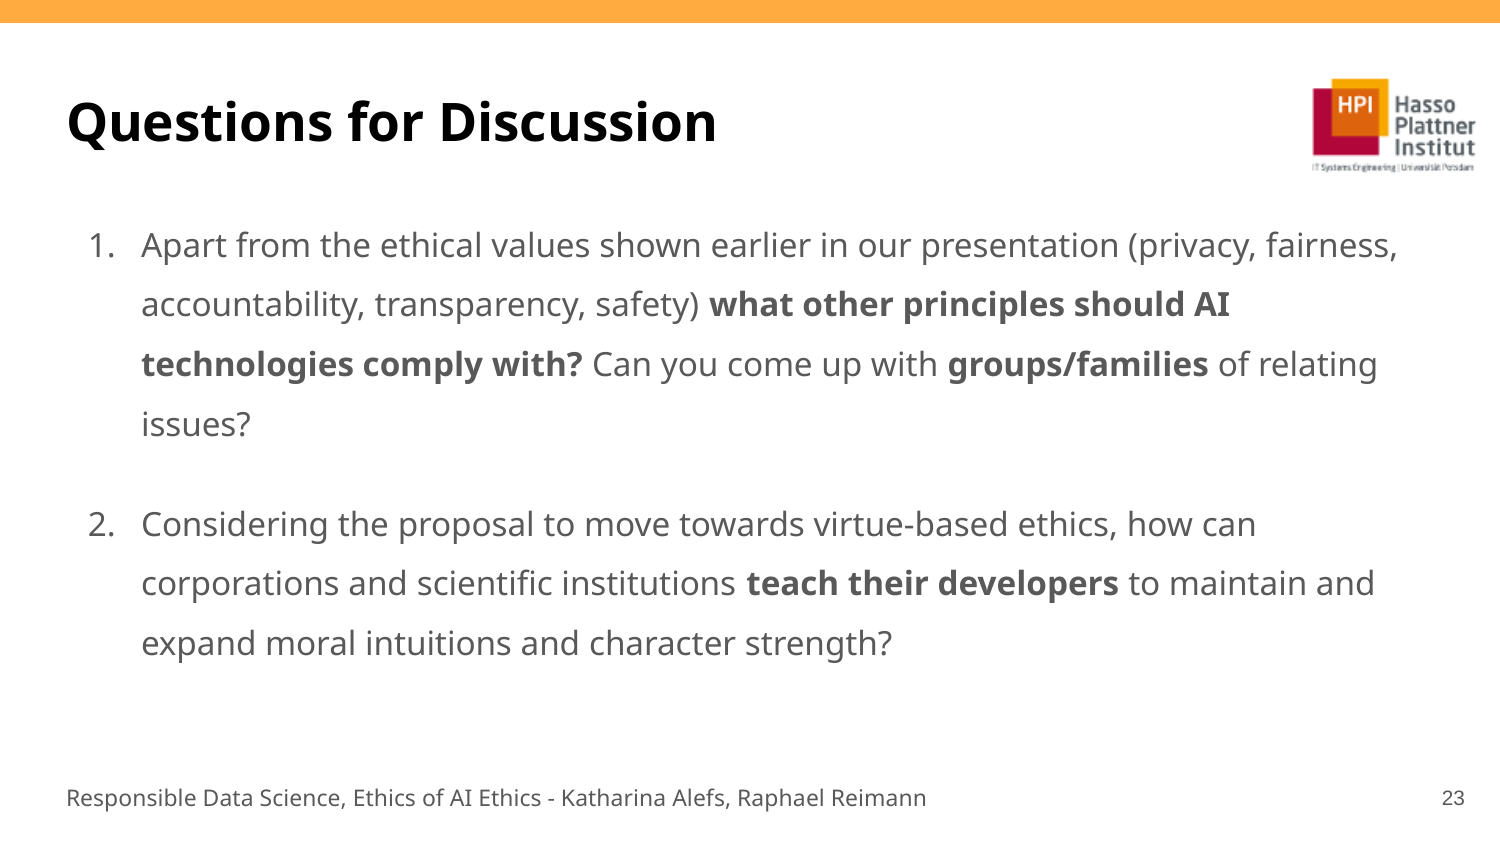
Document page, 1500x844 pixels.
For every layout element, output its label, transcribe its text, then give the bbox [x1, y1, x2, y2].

subtitle Responsible Data Science, Ethics of AI Ethics - Katharina Alefs, Raphael Reimann [51, 764, 1321, 830]
list Apart from the ethical values shown earlier in our presentation (privacy, fairness, accountability, transparency, safety) what other principles should AI technologies comply with? Can you come up with groups/families of relating issues? Considering the proposal to move towards virtue-based ethics, how can corporations and scientific institutions teach their developers to maintain and expand moral intuitions and character strength? [51, 189, 1449, 750]
picture [1311, 76, 1480, 174]
title Questions for Discussion [51, 72, 1449, 167]
slide_number 23 [1389, 764, 1480, 830]
